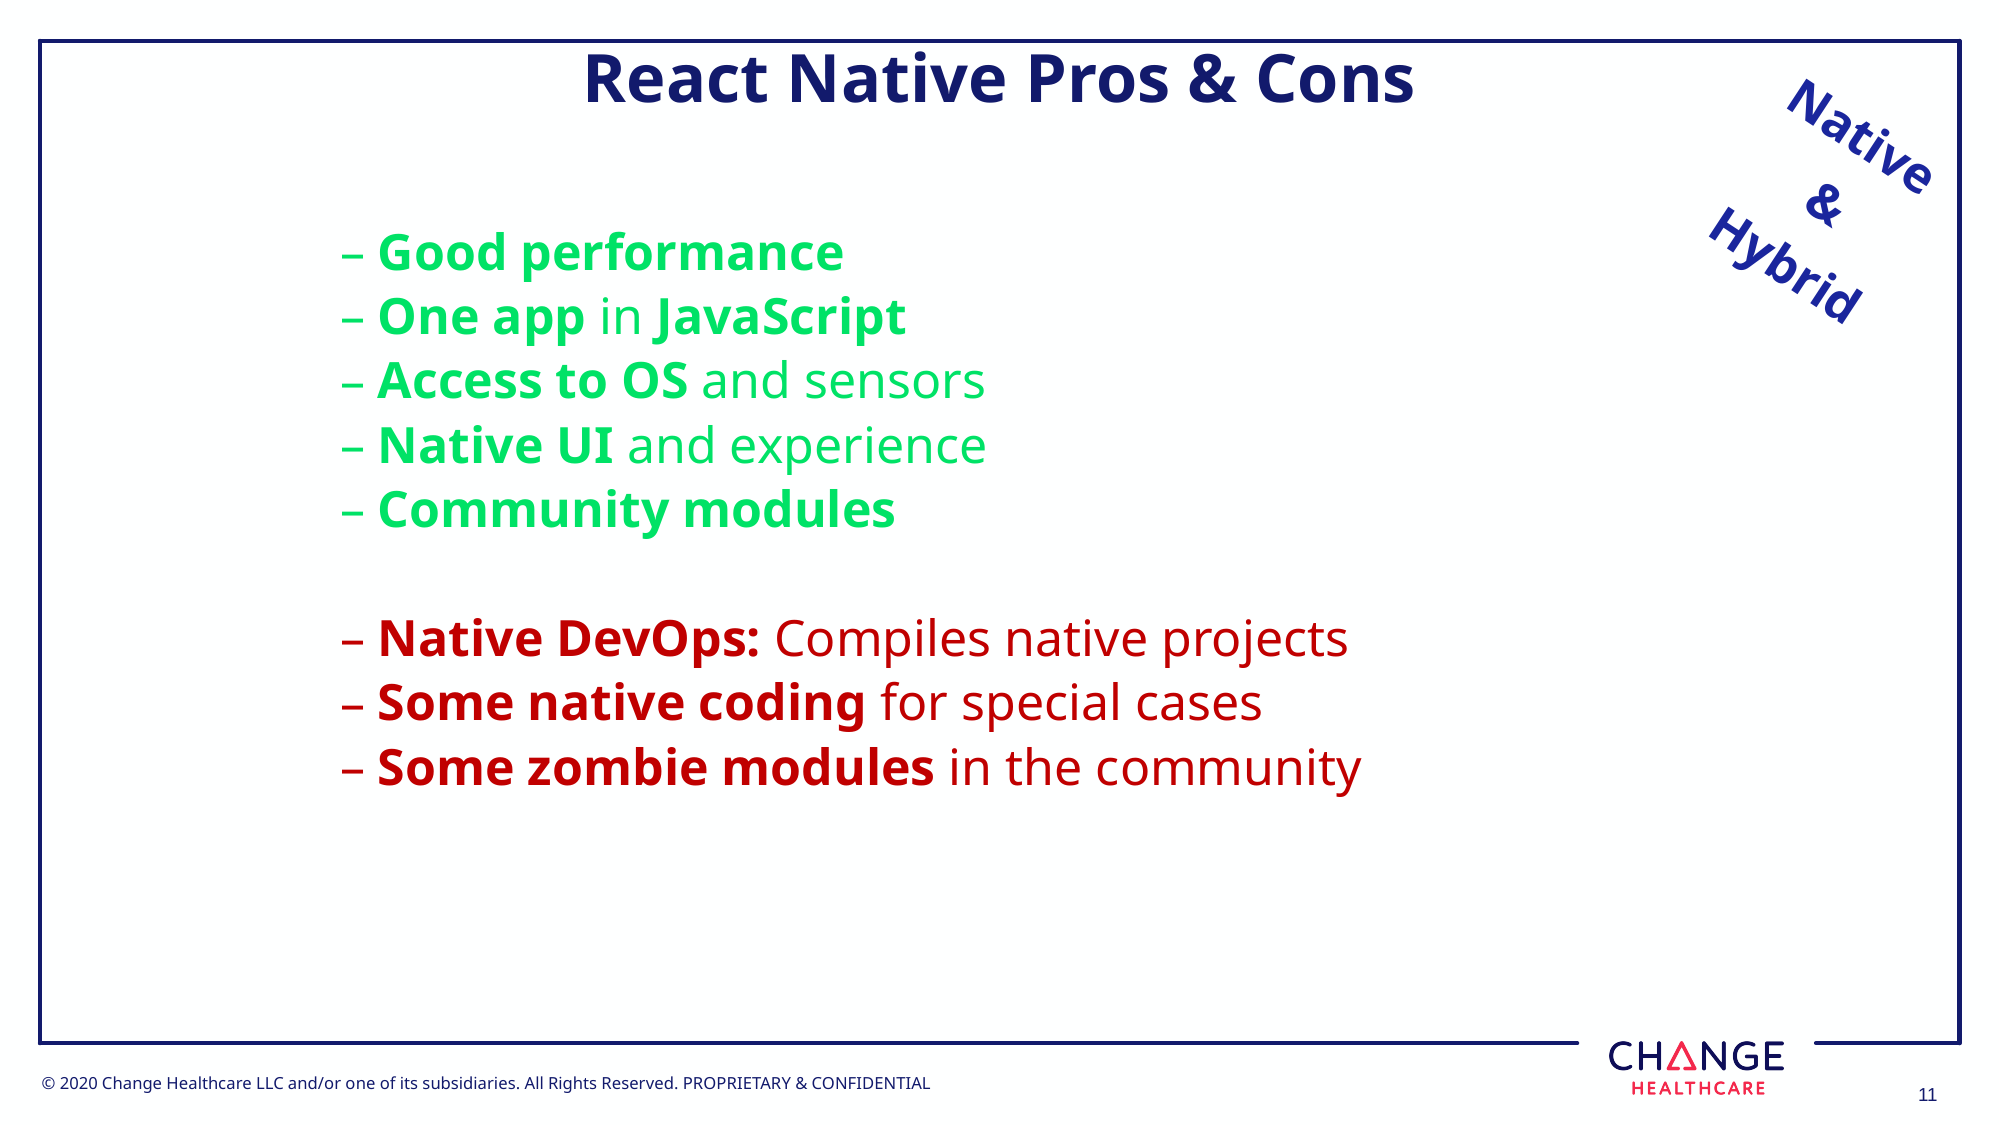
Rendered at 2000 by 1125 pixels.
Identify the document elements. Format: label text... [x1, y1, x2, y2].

title React Native Pros & Cons [7, 23, 1992, 138]
text_box Native & Hybrid [1652, 44, 1992, 379]
picture [1609, 1041, 1784, 1095]
list Good performance One app in JavaScript Access to OS and sensors Native UI and experience Community modules Native DevOps: Compiles native projects Some native coding for special cases Some zombie modules in the community [250, 149, 1749, 1000]
